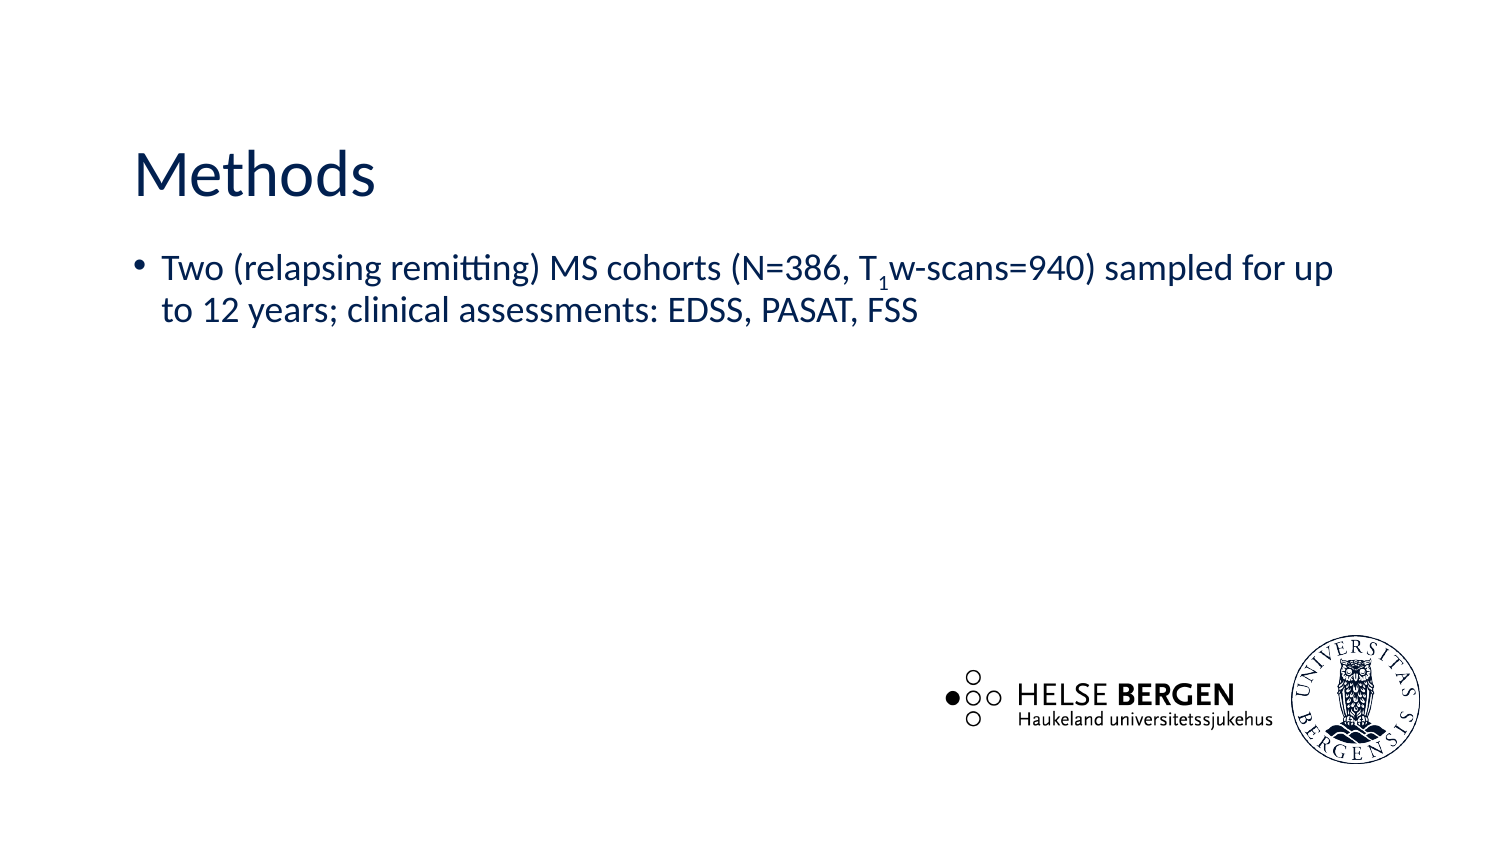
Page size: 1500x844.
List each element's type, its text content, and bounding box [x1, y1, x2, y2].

list Two (relapsing remitting) MS cohorts (N=386, T1w-scans=940) sampled for up to 12 years; clinical assessments: EDSS, PASAT, FSS [118, 236, 1381, 714]
picture [943, 668, 1275, 731]
picture [1291, 635, 1420, 764]
title Methods [118, 55, 1381, 219]
